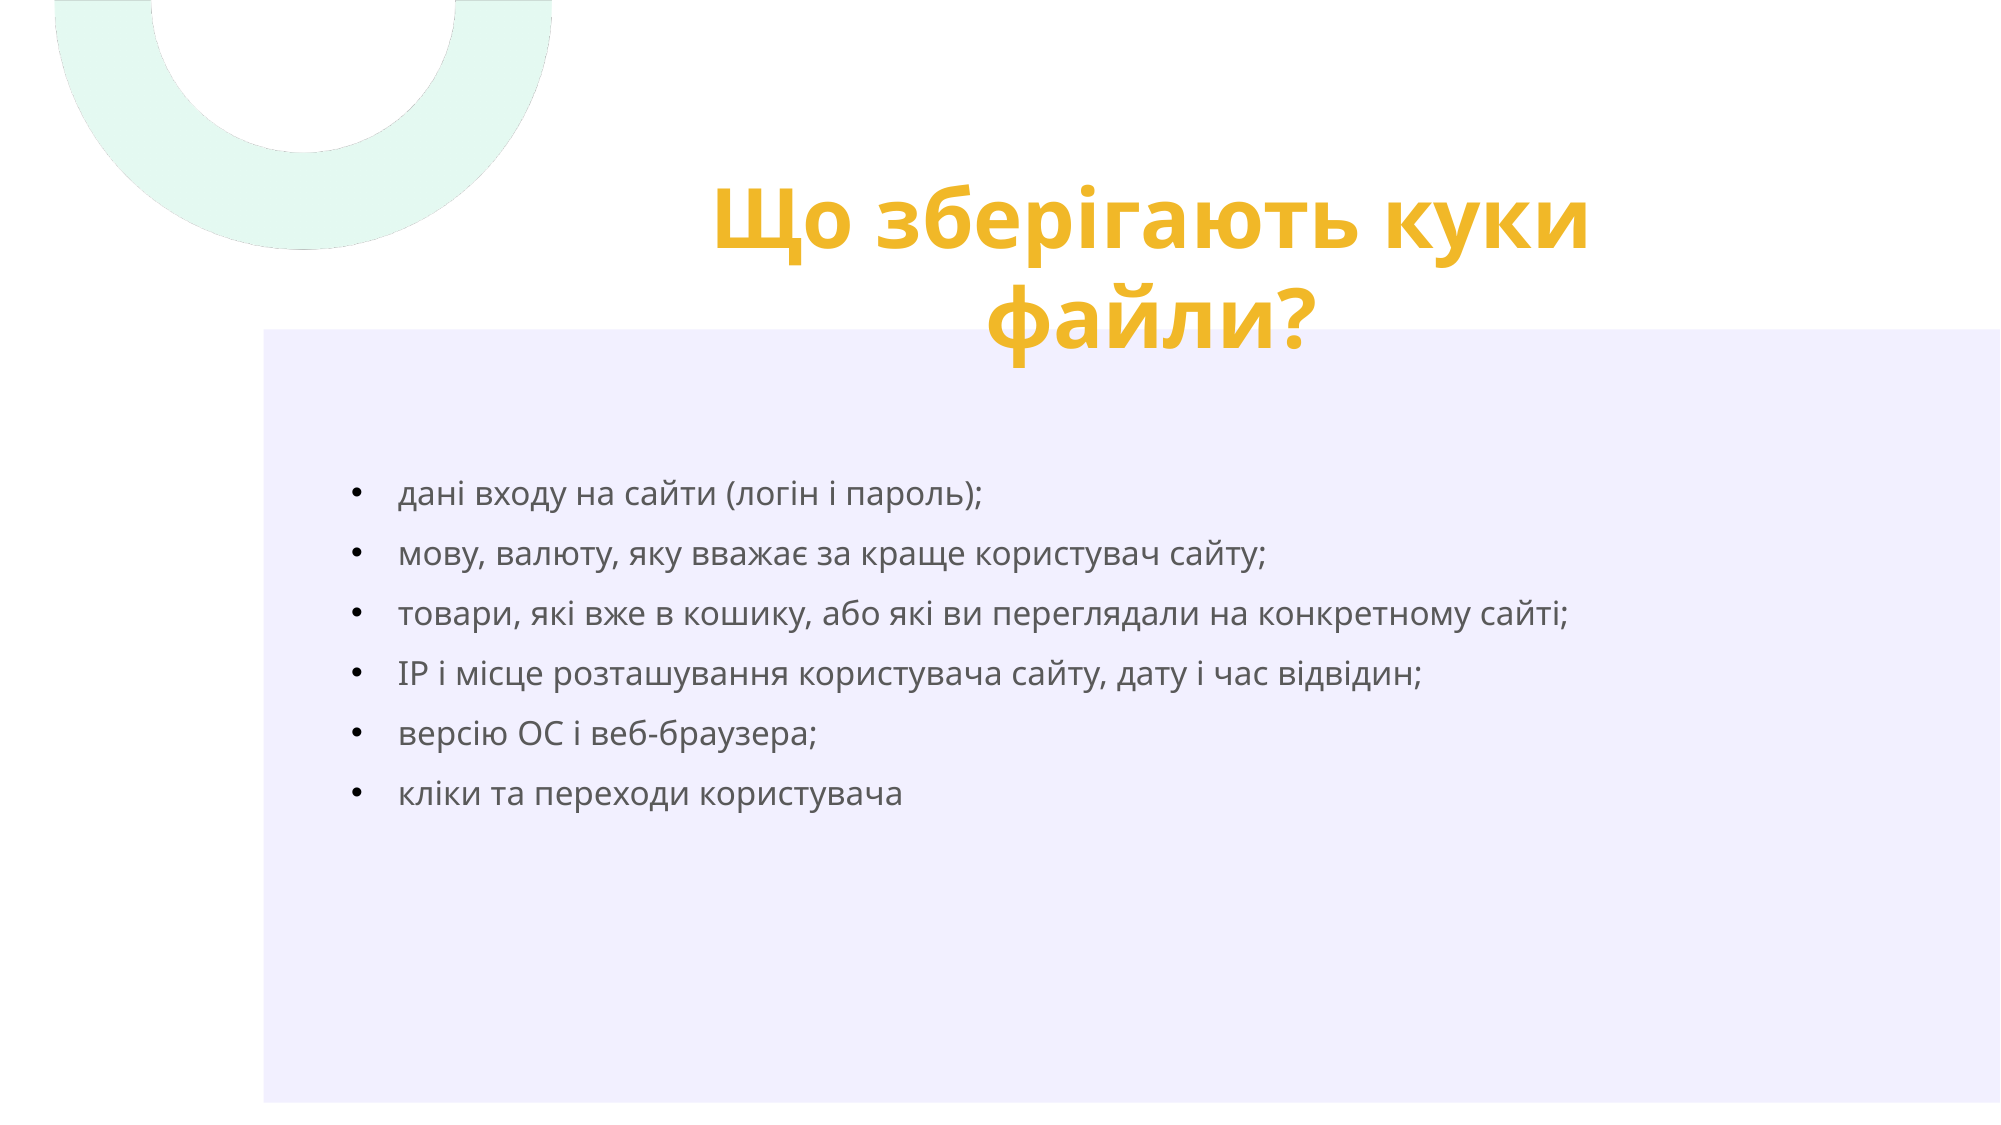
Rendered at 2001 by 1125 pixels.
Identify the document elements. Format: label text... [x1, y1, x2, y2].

text_box Що зберігають куки файли? [529, 157, 1774, 273]
text_box дані входу на сайти (логін і пароль); мову, валюту, яку вважає за краще користувач сайту; товари, які вже в кошику, або які ви переглядали на конкретному сайті; IP і місце розташування користувача сайту, дату і час відвідин; версію ОС і веб-браузера; кліки та переходи користувача [335, 437, 1916, 1024]
text_box [263, 329, 2000, 1103]
picture [55, 0, 551, 374]
